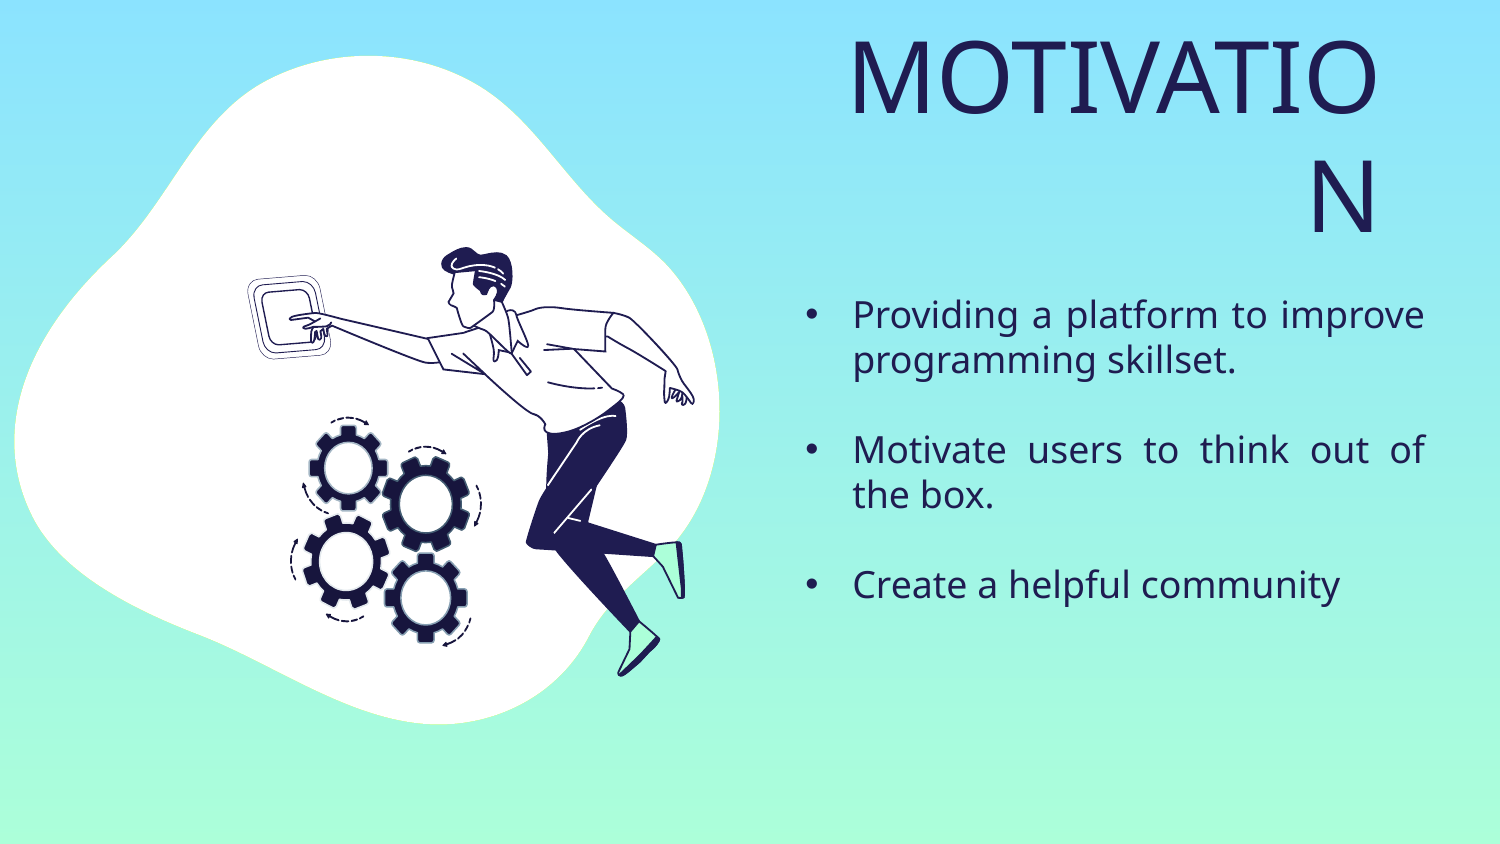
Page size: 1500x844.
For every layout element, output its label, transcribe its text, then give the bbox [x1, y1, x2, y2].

subtitle Providing a platform to improve programming skillset. Motivate users to think out of the box. Create a helpful community [790, 276, 1441, 844]
title MOTIVATION [790, 55, 1397, 211]
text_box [289, 416, 483, 648]
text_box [0, 55, 738, 725]
